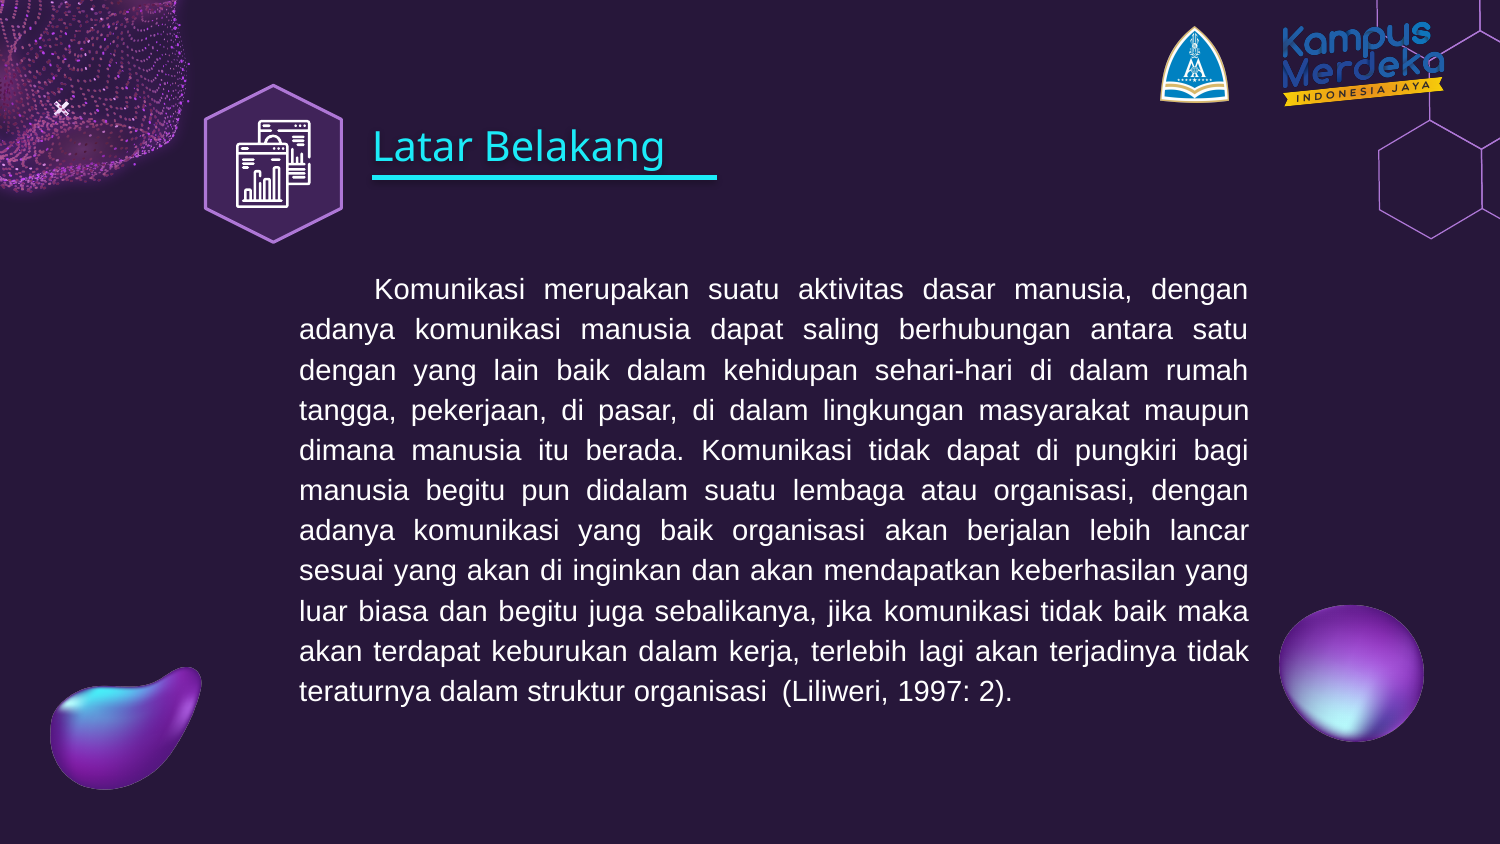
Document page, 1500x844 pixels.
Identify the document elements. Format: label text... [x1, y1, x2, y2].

picture [32, 642, 231, 810]
picture [0, 0, 201, 203]
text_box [1160, 0, 1463, 138]
text_box Komunikasi merupakan suatu aktivitas dasar manusia, dengan adanya komunikasi manusia dapat saling berhubungan antara satu dengan yang lain baik dalam kehidupan sehari-hari di dalam rumah tangga, pekerjaan, di pasar, di dalam lingkungan masyarakat maupun dimana manusia itu berada. Komunikasi tidak dapat di pungkiri bagi manusia begitu pun didalam suatu lembaga atau organisasi, dengan adanya komunikasi yang baik organisasi akan berjalan lebih lancar sesuai yang akan di inginkan dan akan mendapatkan keberhasilan yang luar biasa dan begitu juga sebalikanya, jika komunikasi tidak baik maka akan terdapat keburukan dalam kerja, terlebih lagi akan terjadinya tidak teraturnya dalam struktur organisasi (Liliweri, 1997: 2). [254, 258, 1277, 715]
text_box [54, 85, 811, 243]
picture [1276, 569, 1453, 771]
